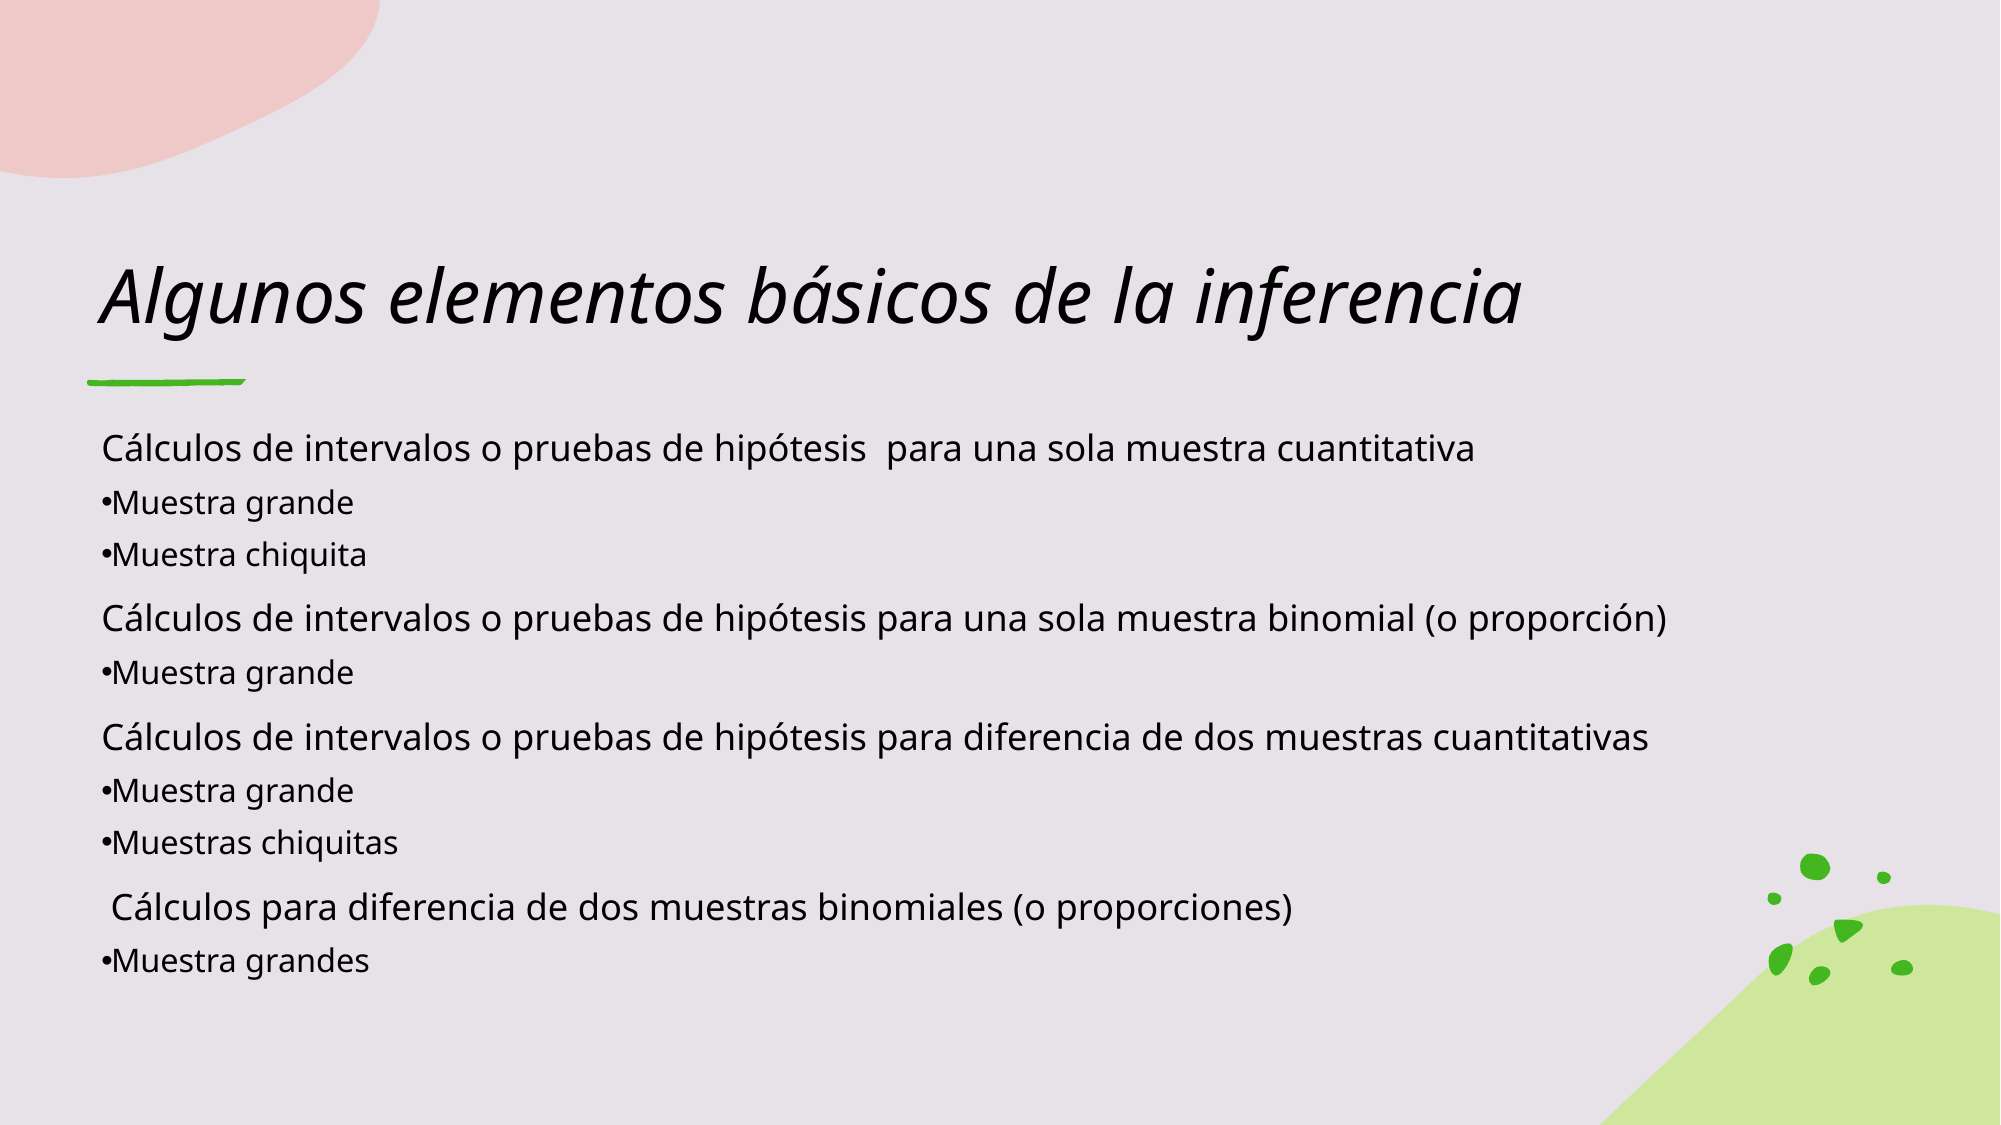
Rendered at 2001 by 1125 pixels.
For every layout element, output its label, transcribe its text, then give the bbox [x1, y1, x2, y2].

list Cálculos de intervalos o pruebas de hipótesis para una sola muestra cuantitativa Muestra grande Muestra chiquita Cálculos de intervalos o pruebas de hipótesis para una sola muestra binomial (o proporción) Muestra grande Cálculos de intervalos o pruebas de hipótesis para diferencia de dos muestras cuantitativas Muestra grande Muestras chiquitas Cálculos para diferencia de dos muestras binomiales (o proporciones) Muestra grandes [86, 413, 1740, 996]
title Algunos elementos básicos de la inferencia [86, 129, 1740, 347]
